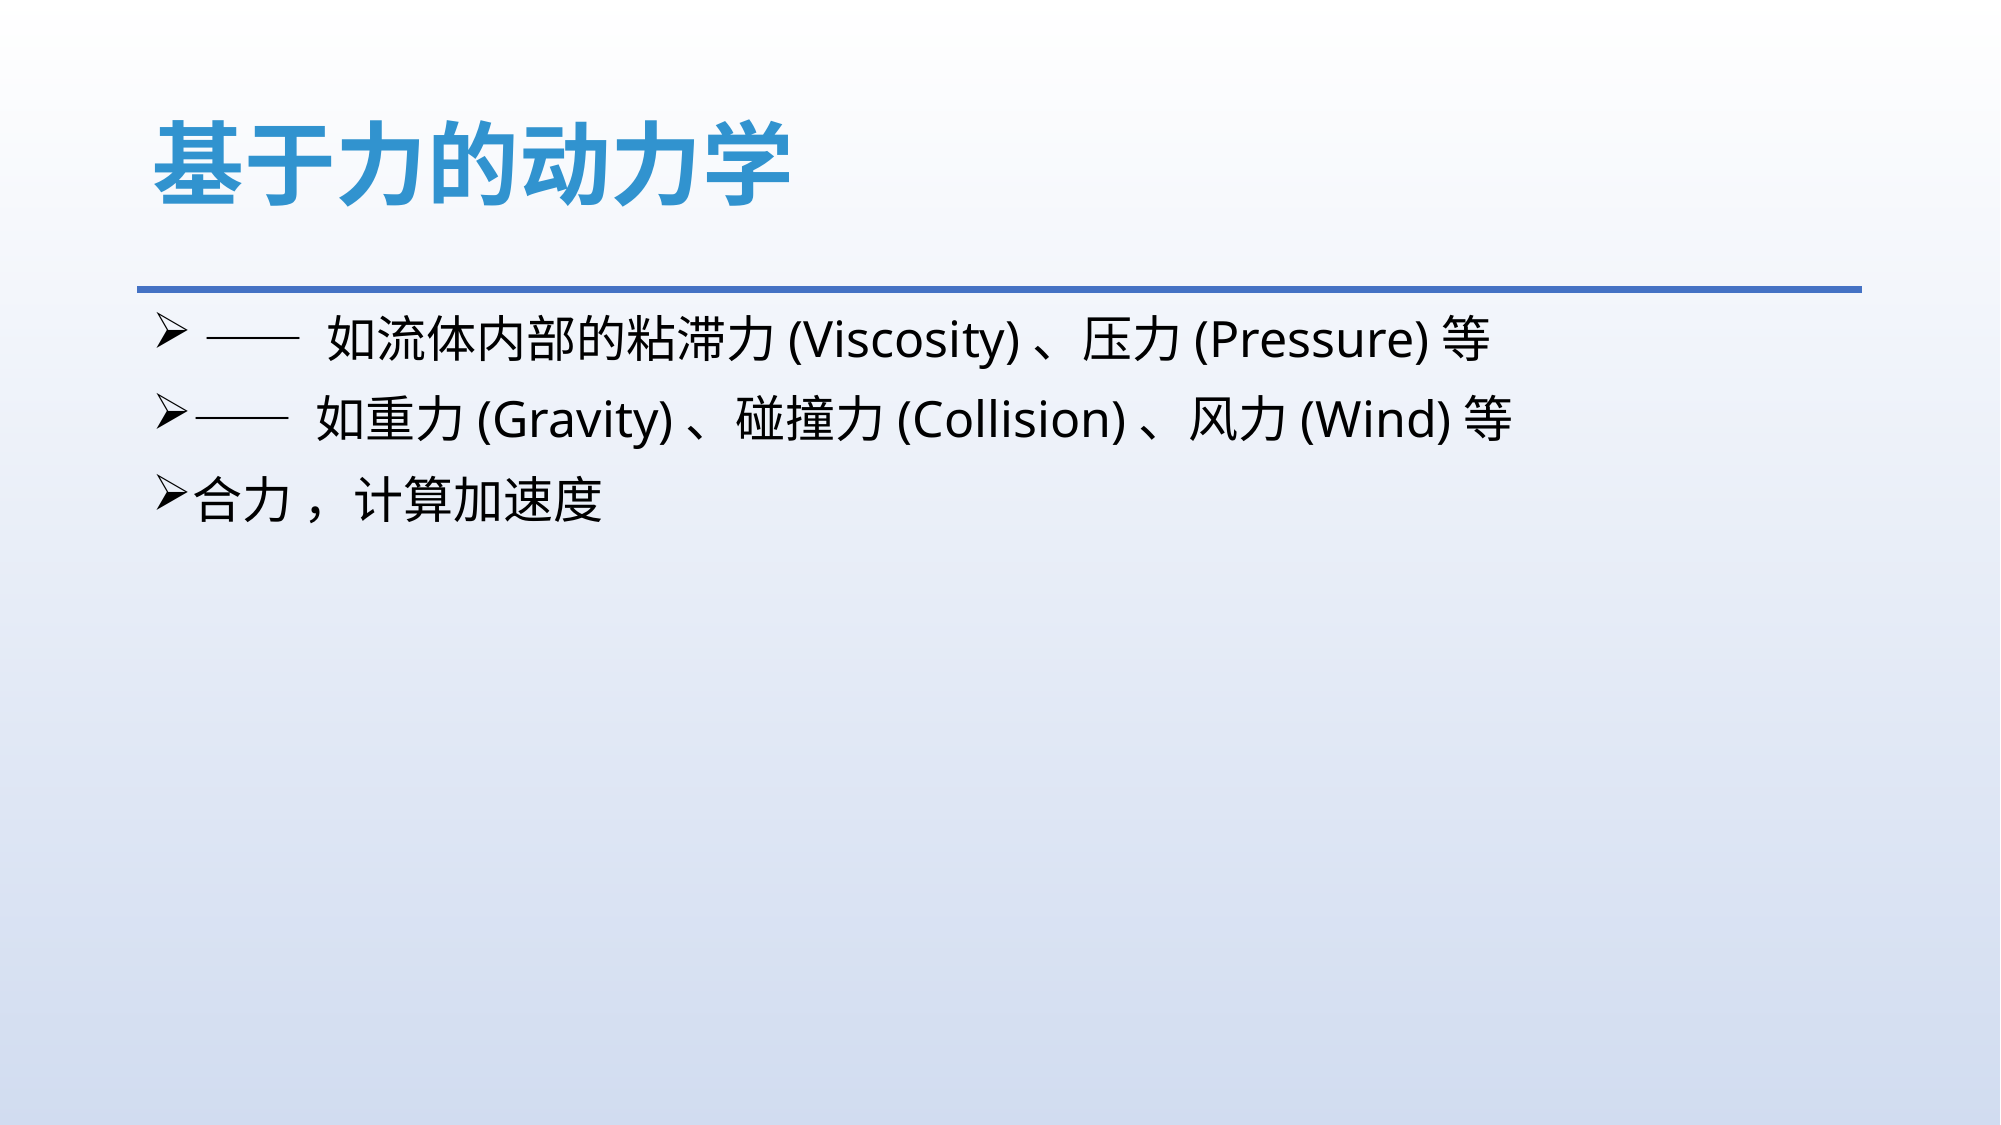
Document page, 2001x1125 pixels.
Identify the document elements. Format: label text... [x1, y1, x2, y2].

title 基于力的动力学 [137, 59, 1863, 278]
